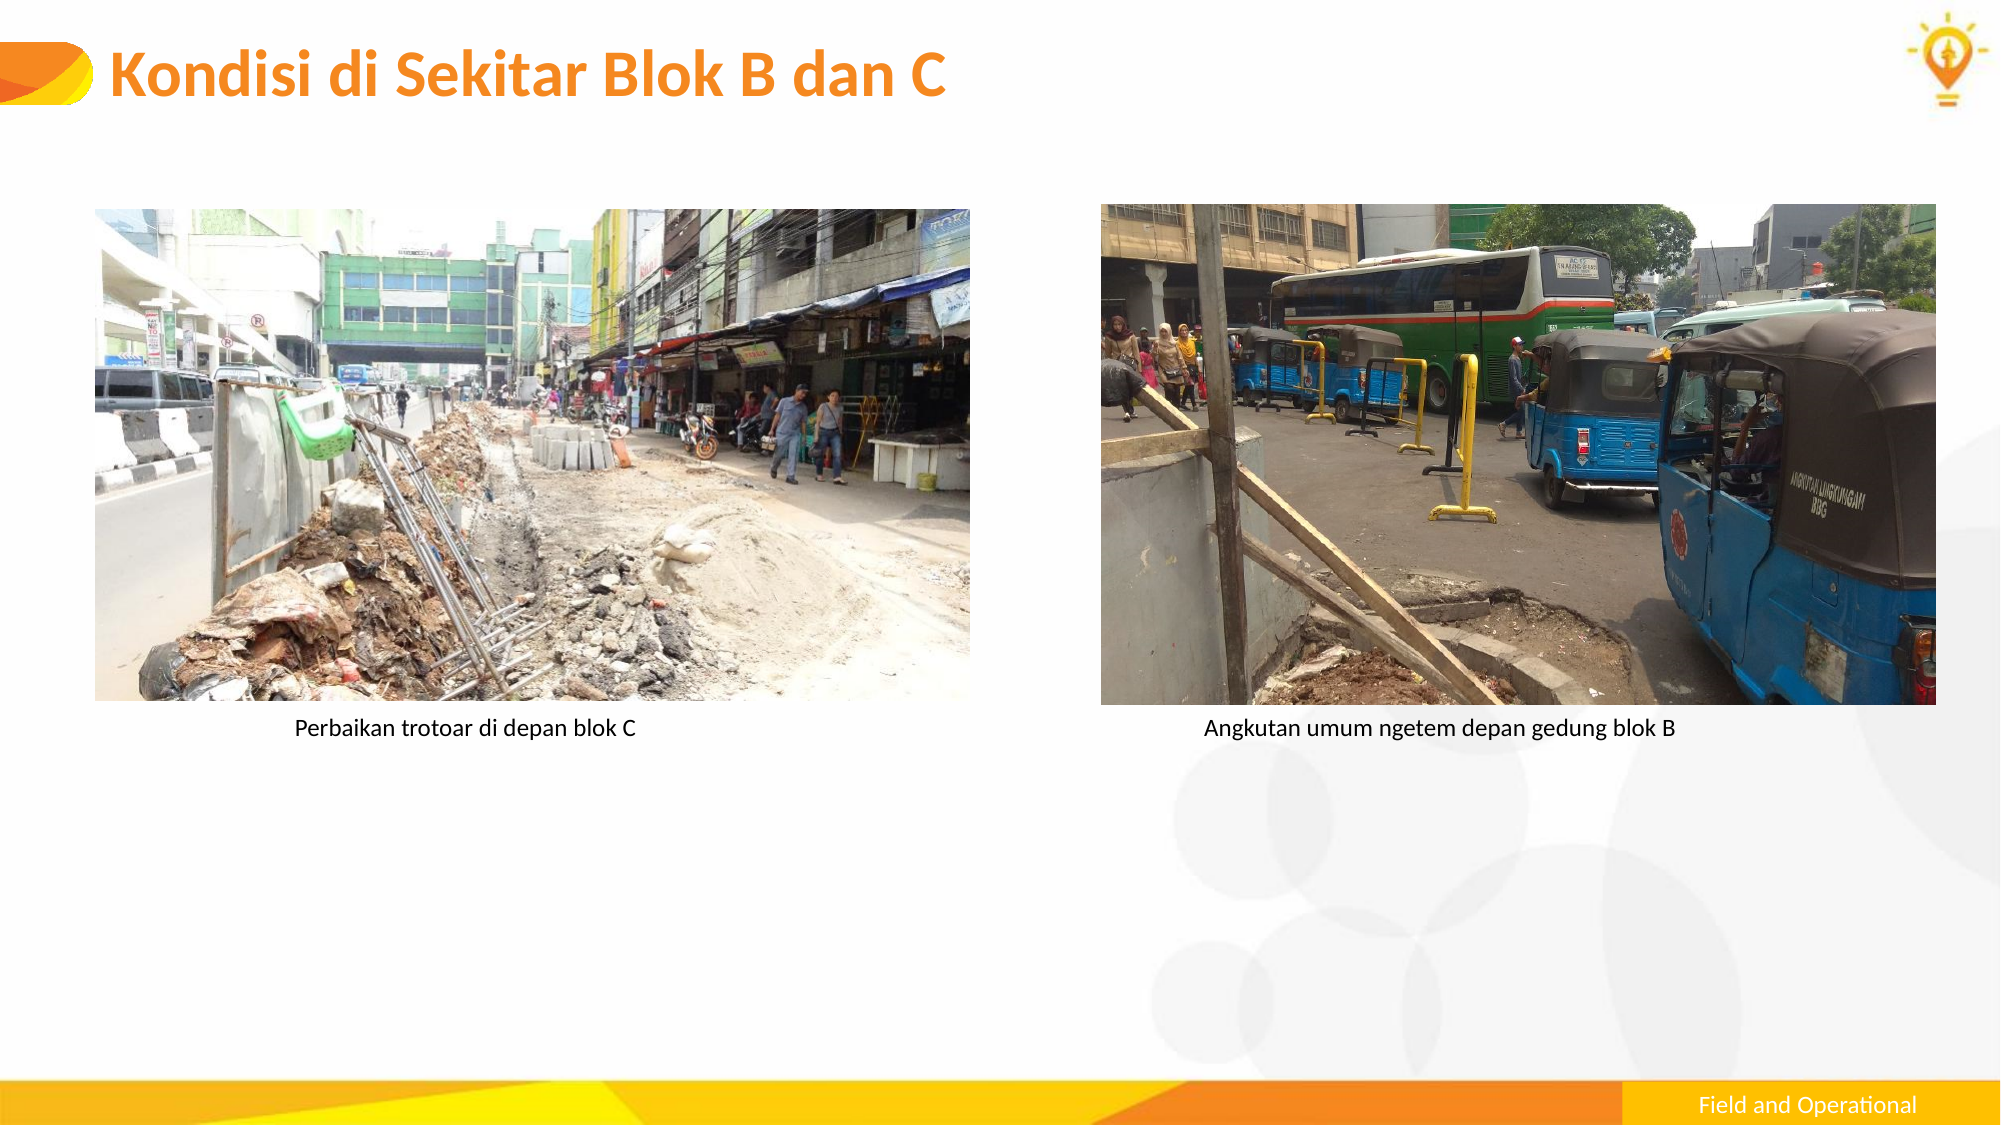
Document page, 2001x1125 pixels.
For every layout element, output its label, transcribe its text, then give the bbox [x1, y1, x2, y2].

text_box Field and Operational [1621, 1081, 2000, 1125]
picture [0, 0, 2001, 1125]
text_box Perbaikan trotoar di depan blok C [280, 704, 652, 750]
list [95, 209, 970, 701]
text_box Kondisi di Sekitar Blok B dan C [95, 44, 1821, 106]
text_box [1101, 204, 1936, 755]
